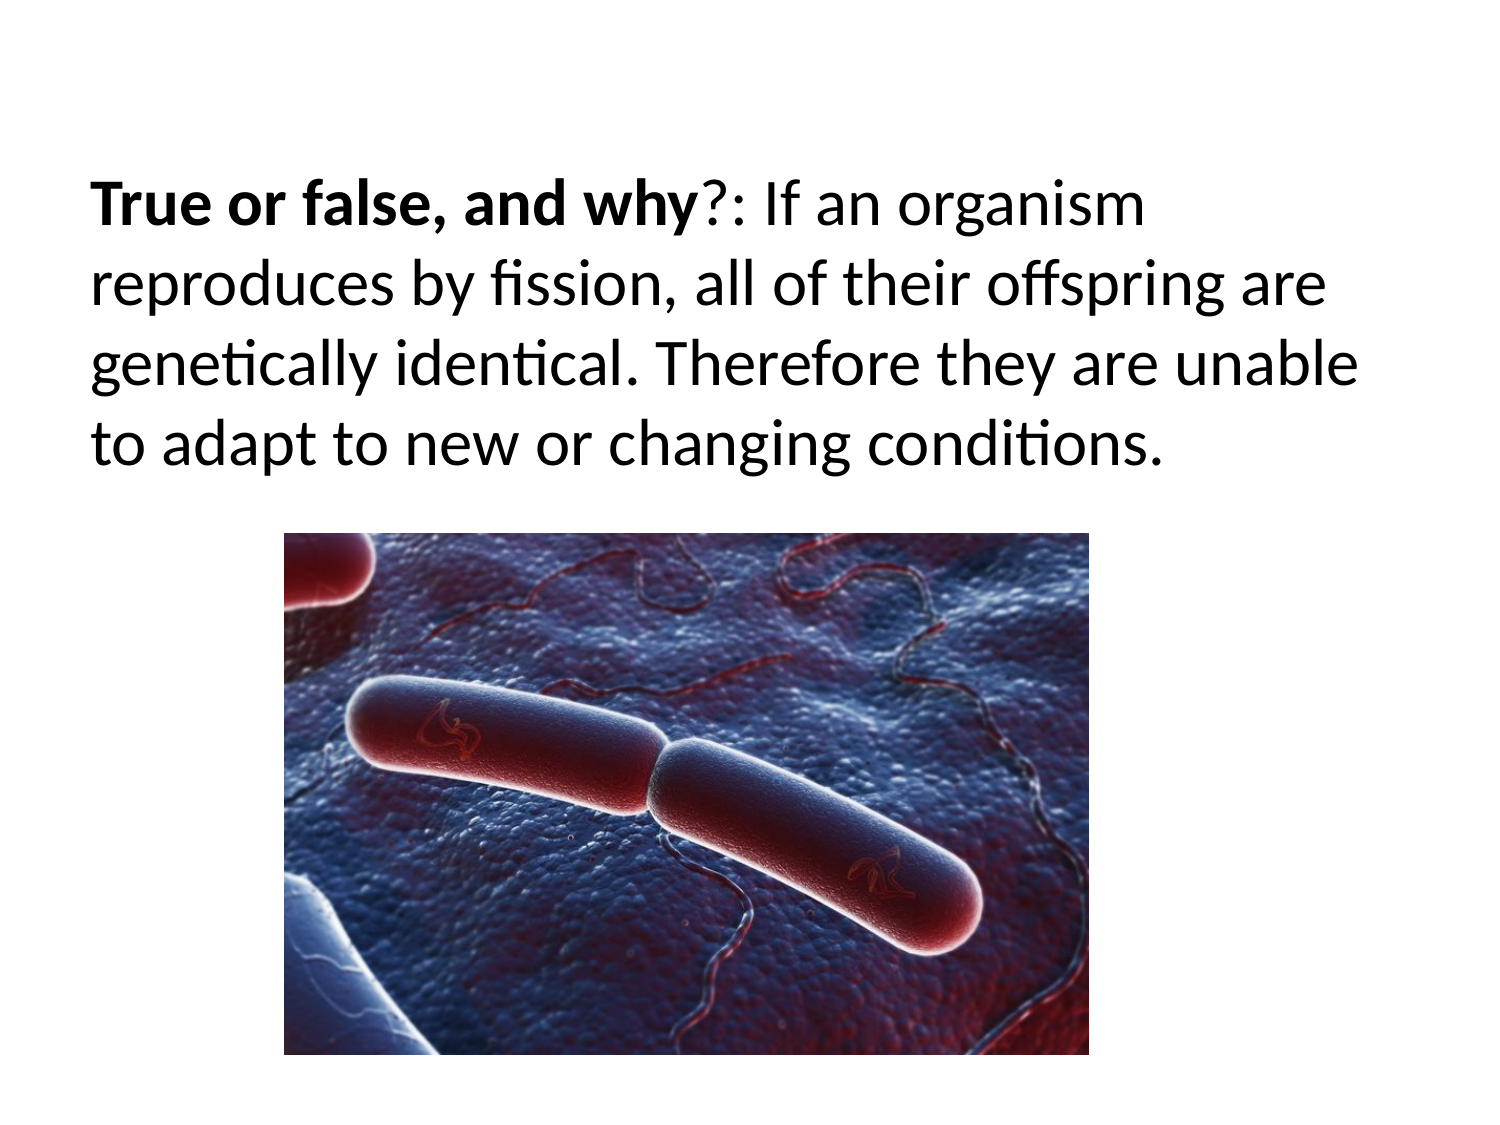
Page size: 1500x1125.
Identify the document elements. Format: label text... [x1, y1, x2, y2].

picture [283, 533, 1090, 1055]
list True or false, and why?: If an organism reproduces by fission, all of their offspring are genetically identical. Therefore they are unable to adapt to new or changing conditions. [75, 151, 1425, 894]
